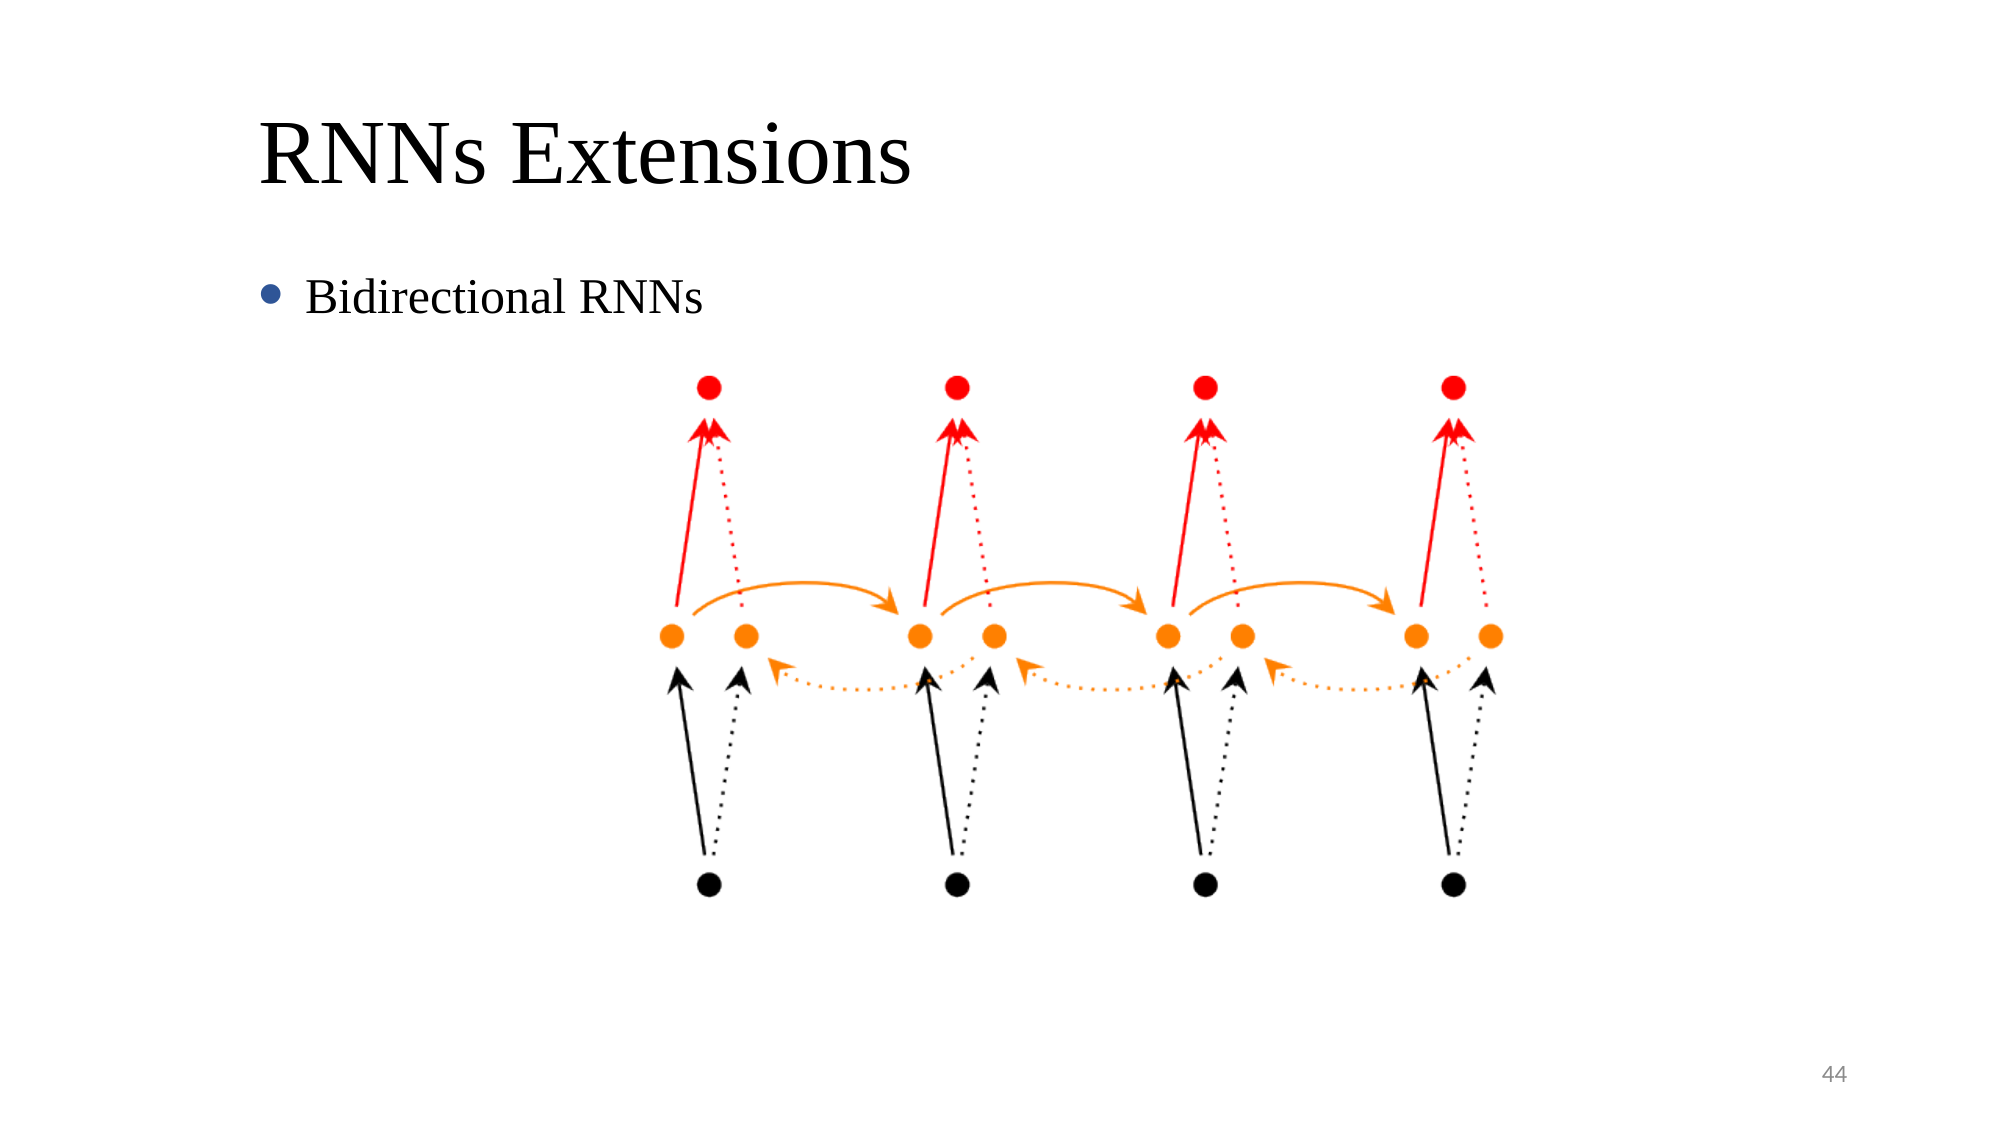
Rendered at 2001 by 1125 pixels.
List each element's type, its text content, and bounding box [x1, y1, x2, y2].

picture [555, 296, 1575, 963]
text_box Bidirectional RNNs [243, 256, 1887, 1023]
title RNNs Extensions [243, 78, 1887, 230]
slide_number 44 [1412, 1042, 1863, 1103]
